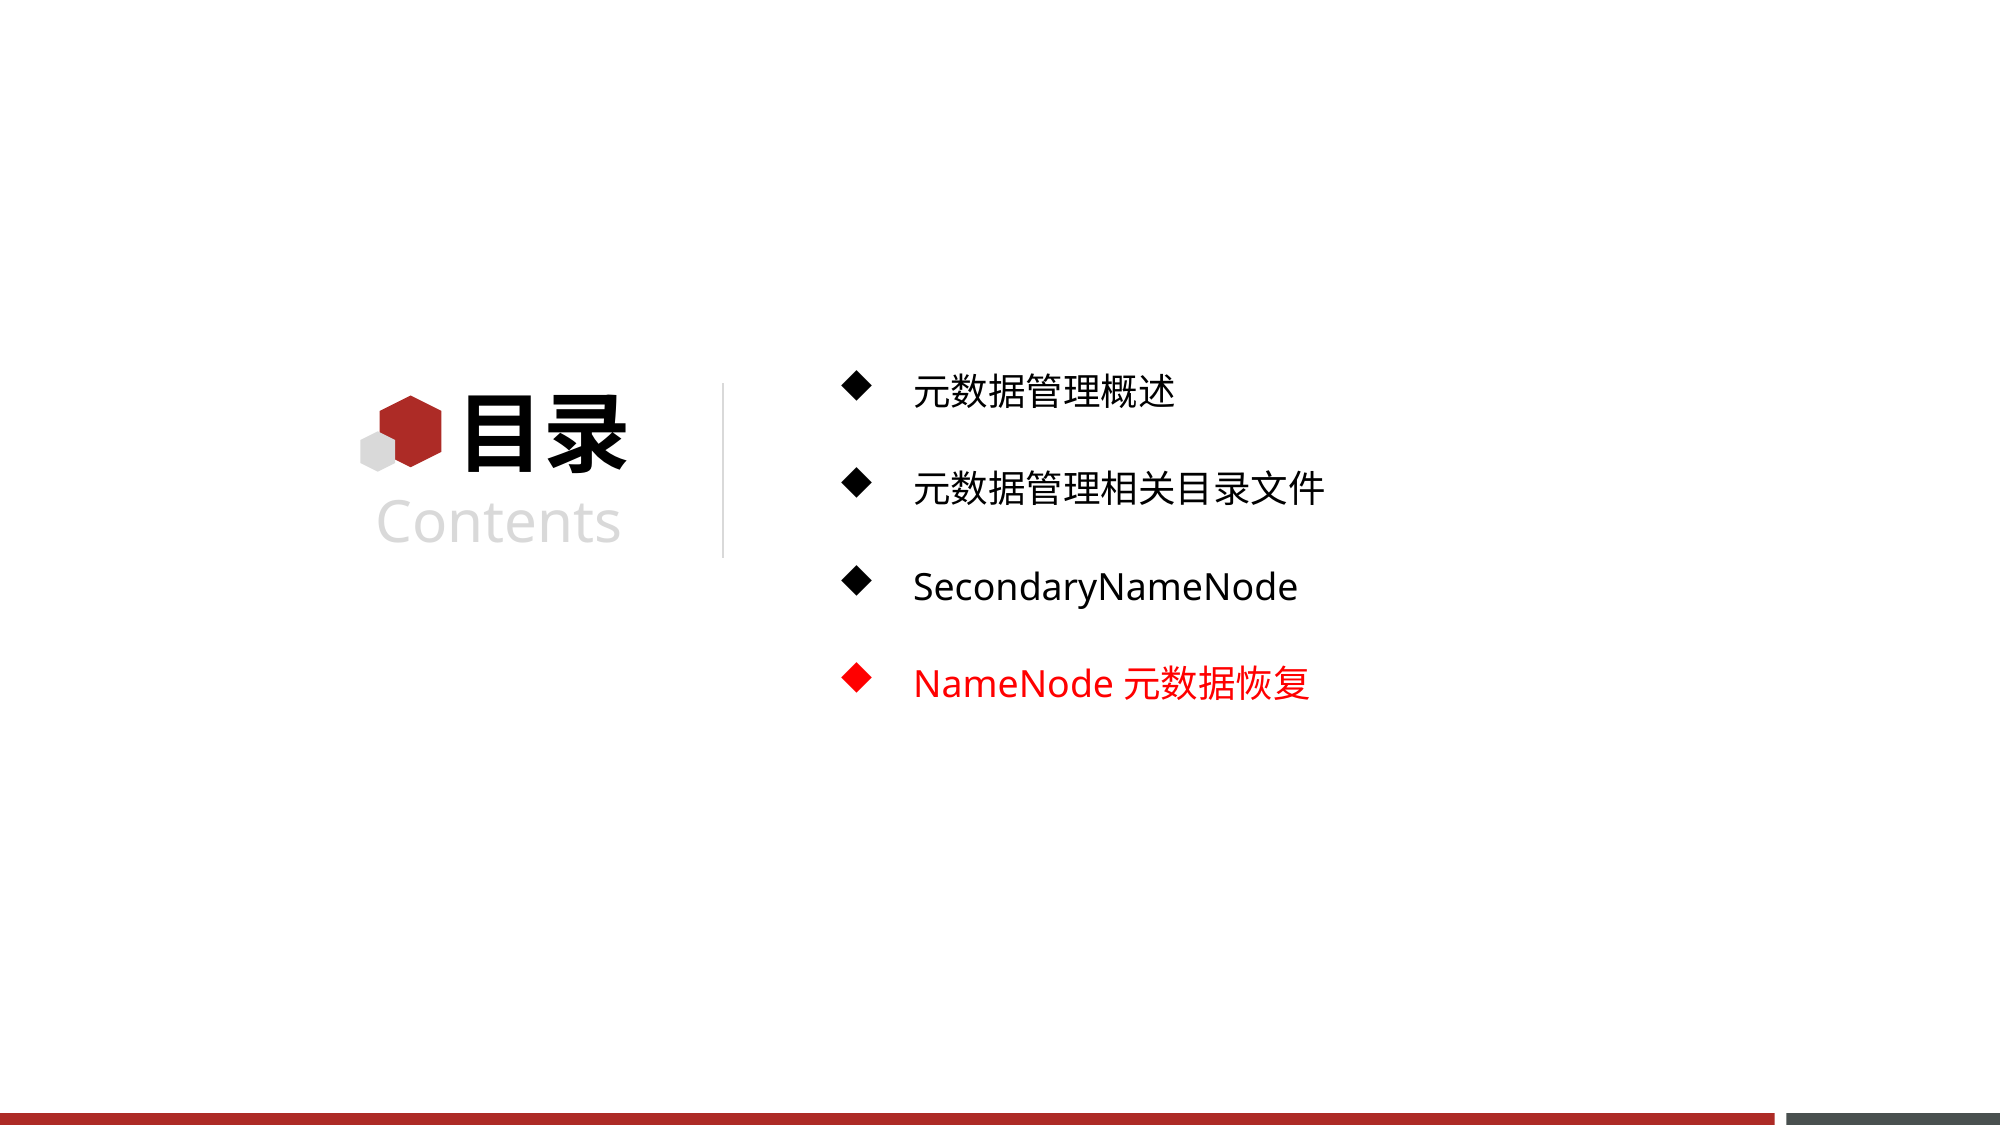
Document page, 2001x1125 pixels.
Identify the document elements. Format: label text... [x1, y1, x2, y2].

list 元数据管理概述 元数据管理相关目录文件 SecondaryNameNode NameNode元数据恢复 [823, 165, 1804, 864]
